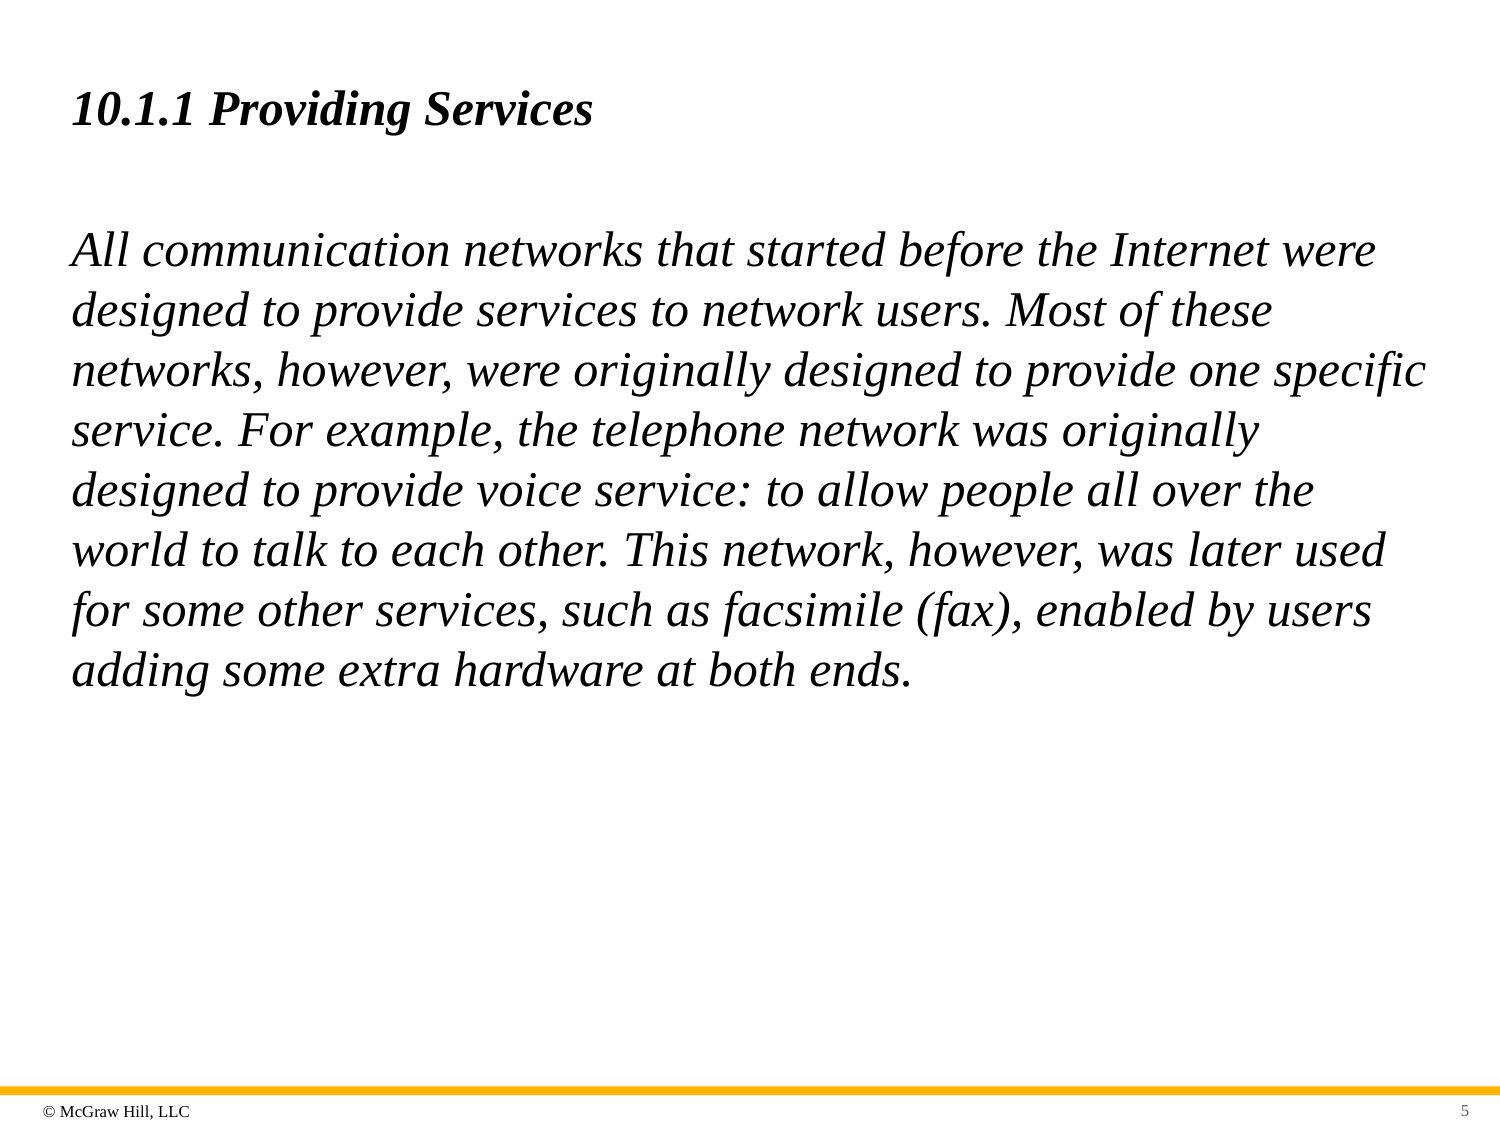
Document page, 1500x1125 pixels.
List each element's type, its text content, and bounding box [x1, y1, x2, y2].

title 10.1.1 Providing Services [56, 50, 1444, 162]
list All communication networks that started before the Internet were designed to provide services to network users. Most of these networks, however, were originally designed to provide one specific service. For example, the telephone network was originally designed to provide voice service: to allow people all over the world to talk to each other. This network, however, was later used for some other services, such as facsimile (fax), enabled by users adding some extra hardware at both ends. [56, 209, 1444, 1056]
slide_number 5 [1418, 1096, 1477, 1123]
